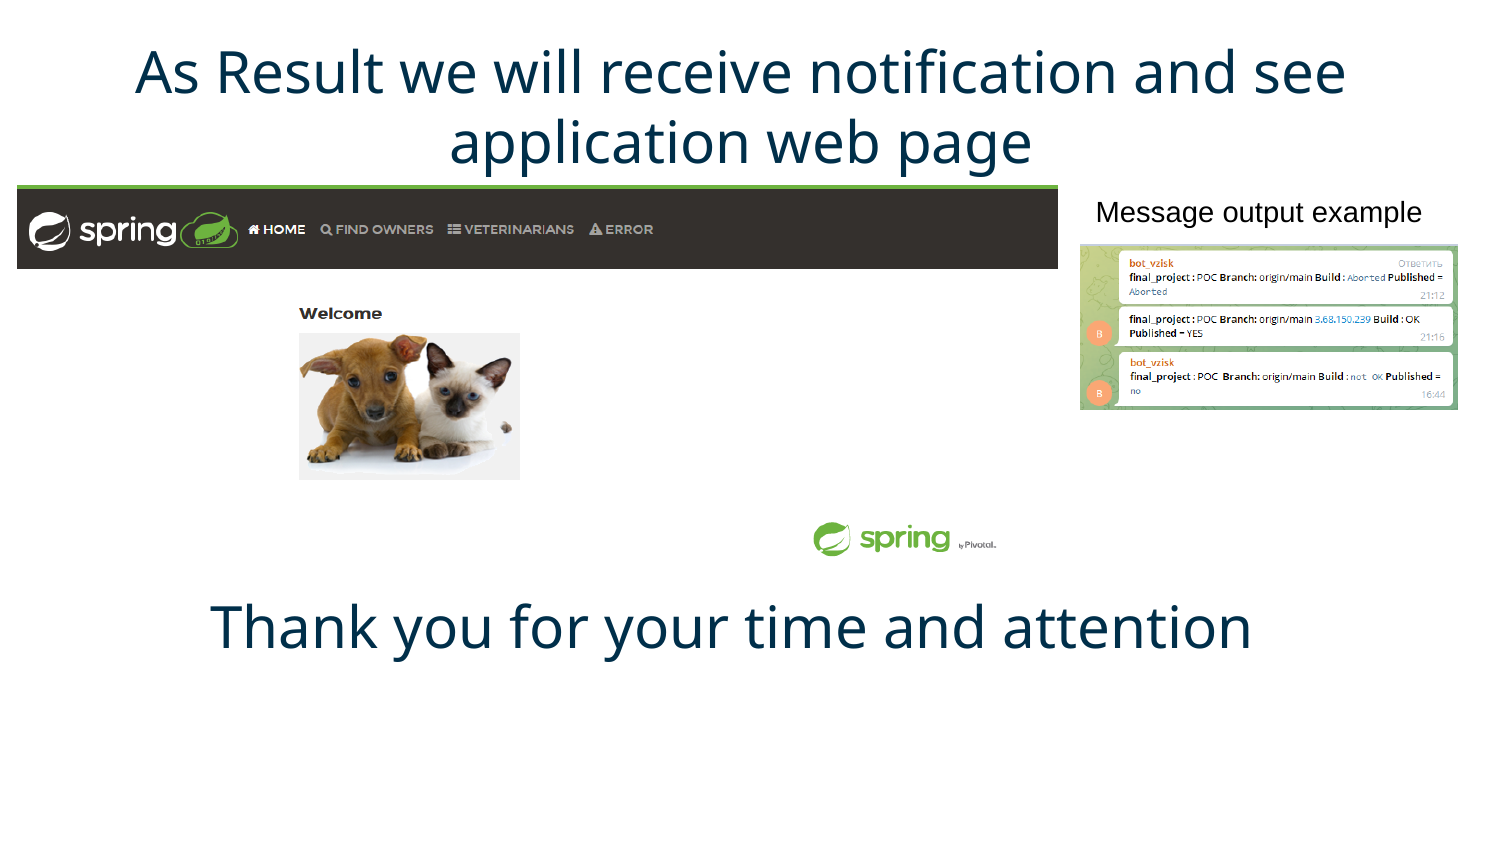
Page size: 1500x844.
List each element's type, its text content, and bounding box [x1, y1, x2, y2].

text_box Message output example [1080, 185, 1447, 236]
picture [1080, 244, 1458, 411]
text_box Thank you for your time and attention [0, 575, 1465, 815]
picture [17, 185, 1058, 588]
title As Result we will receive notification and see application web page [0, 20, 1483, 139]
